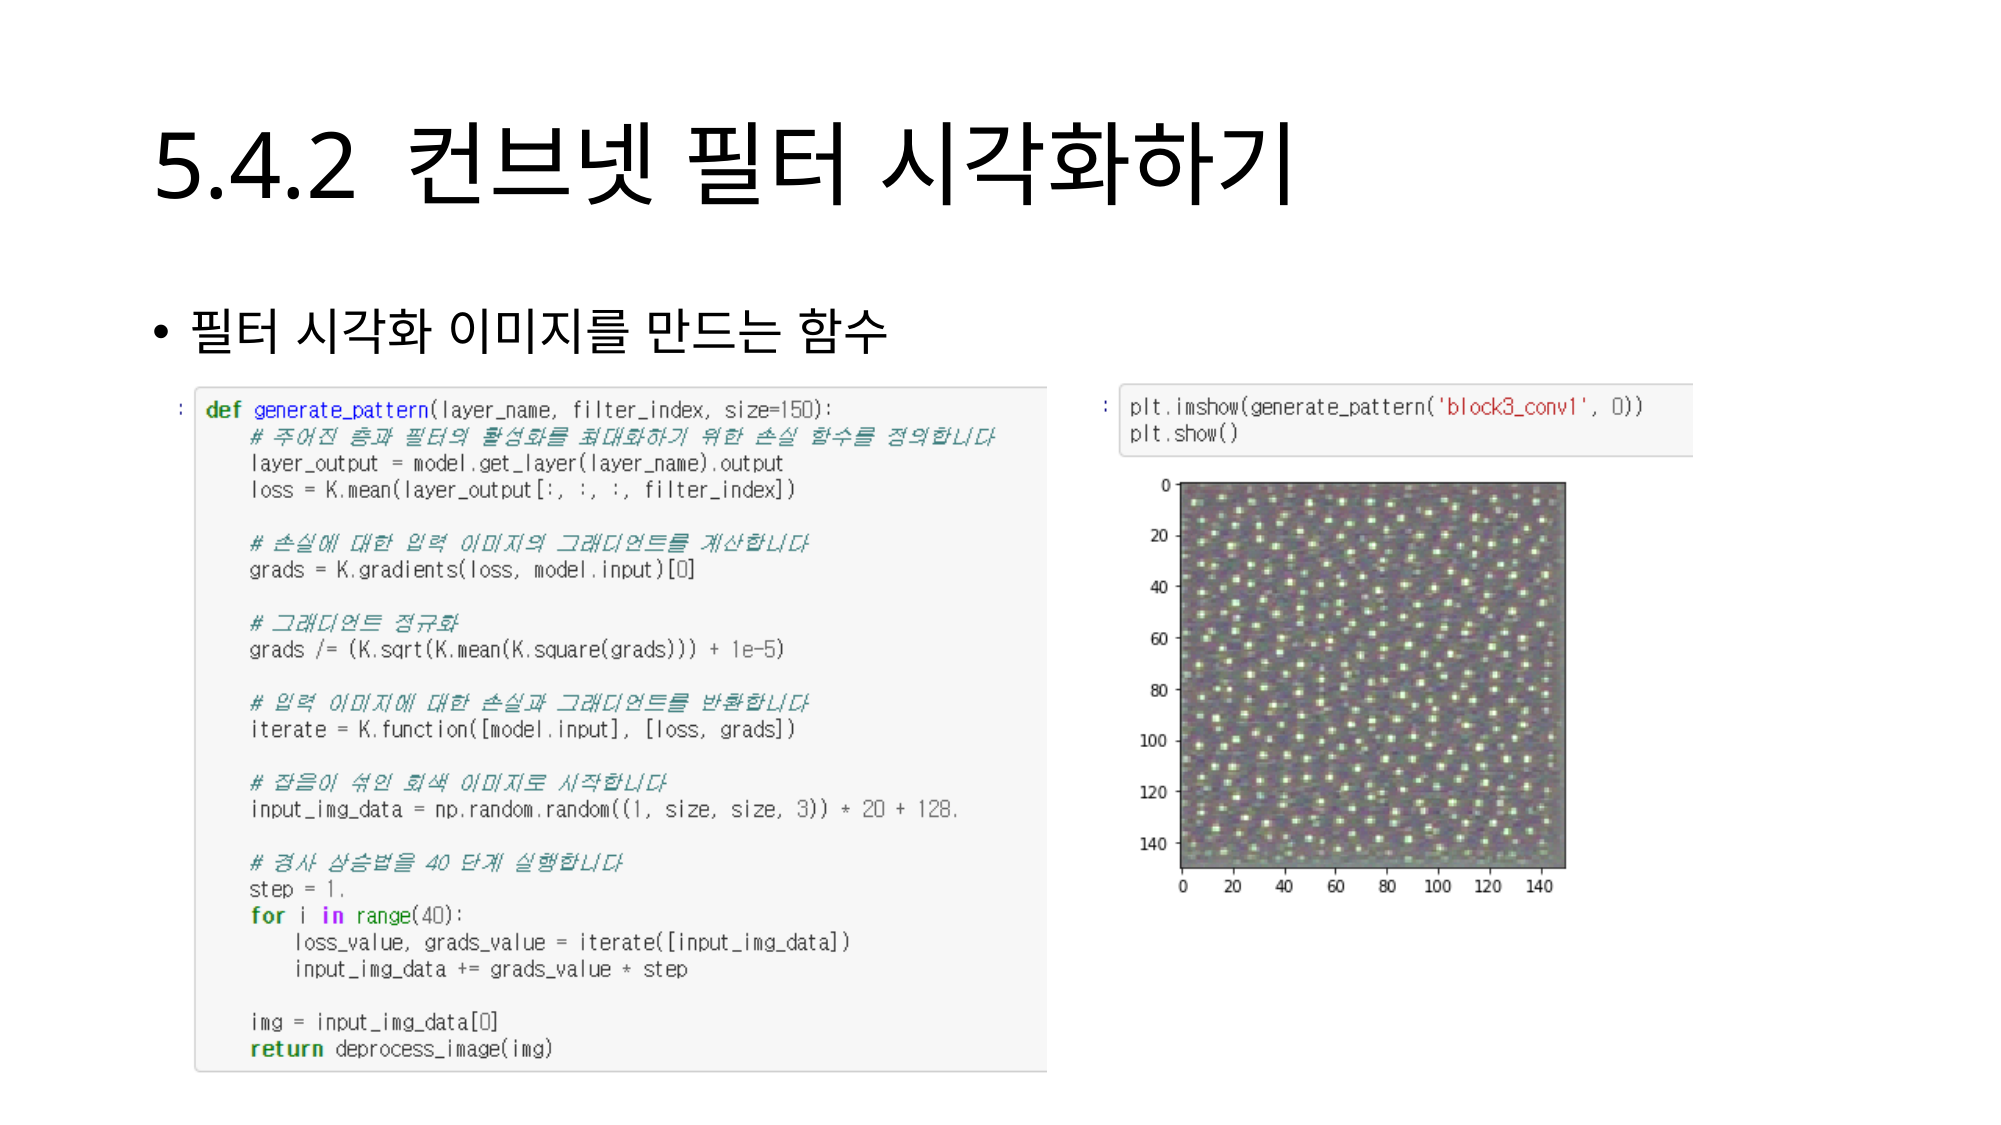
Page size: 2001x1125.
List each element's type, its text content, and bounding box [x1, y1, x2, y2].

list 필터 시각화 이미지를 만드는 함수 [137, 299, 1863, 1014]
picture [171, 379, 1047, 1082]
title 5.4.2 컨브넷 필터 시각화하기 [137, 59, 1863, 278]
picture [1102, 379, 1693, 913]
